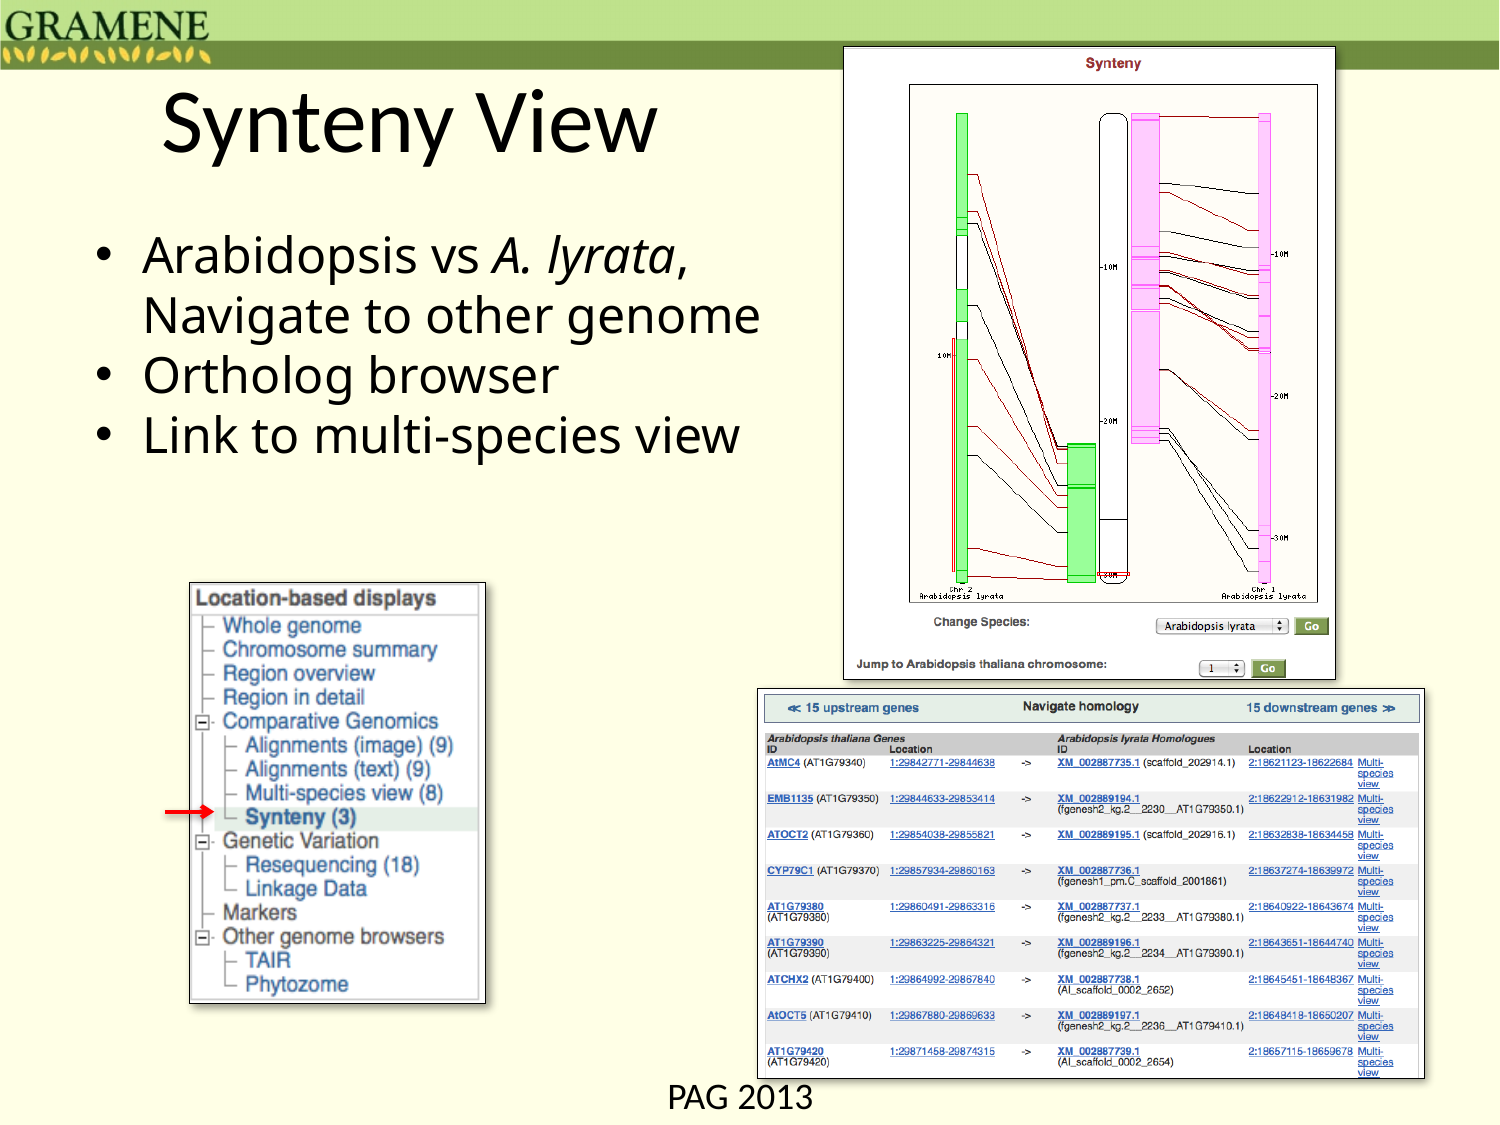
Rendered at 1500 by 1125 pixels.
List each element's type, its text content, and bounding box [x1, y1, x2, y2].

title Synteny View [146, 46, 709, 186]
picture [0, 0, 1500, 680]
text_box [164, 582, 486, 1004]
text_box Arabidopsis vs A. lyrata, Navigate to other genome Ortholog browser Link to multi-species view [80, 215, 826, 471]
picture [756, 688, 1425, 1080]
